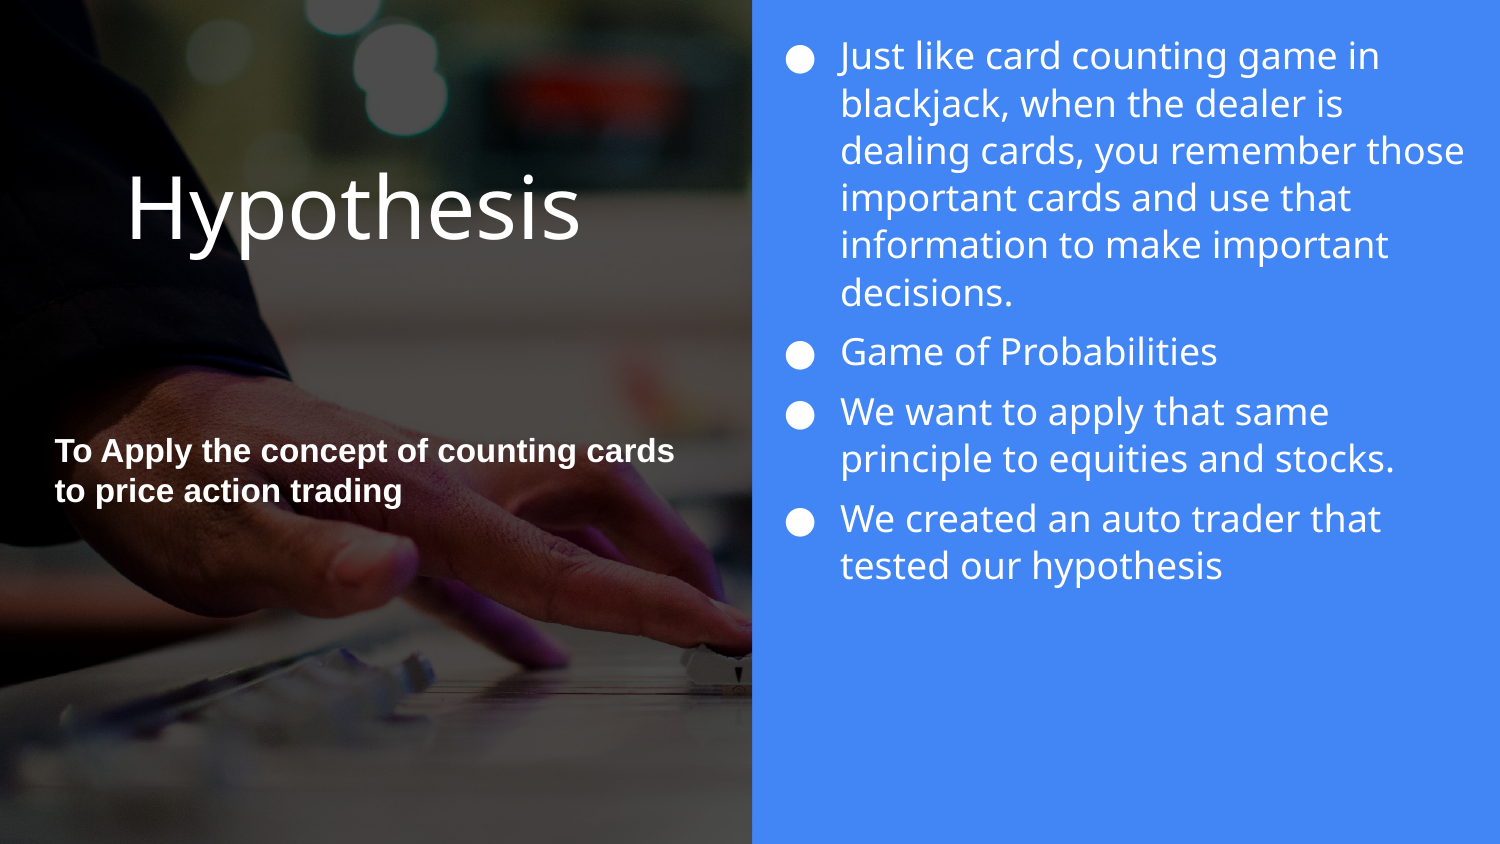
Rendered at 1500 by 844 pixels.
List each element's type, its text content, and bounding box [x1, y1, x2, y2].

list Just like card counting game in blackjack, when the dealer is dealing cards, you remember those important cards and use that information to make important decisions. Game of Probabilities We want to apply that same principle to equities and stocks. We created an auto trader that tested our hypothesis [754, 0, 1500, 844]
picture [0, 0, 753, 844]
